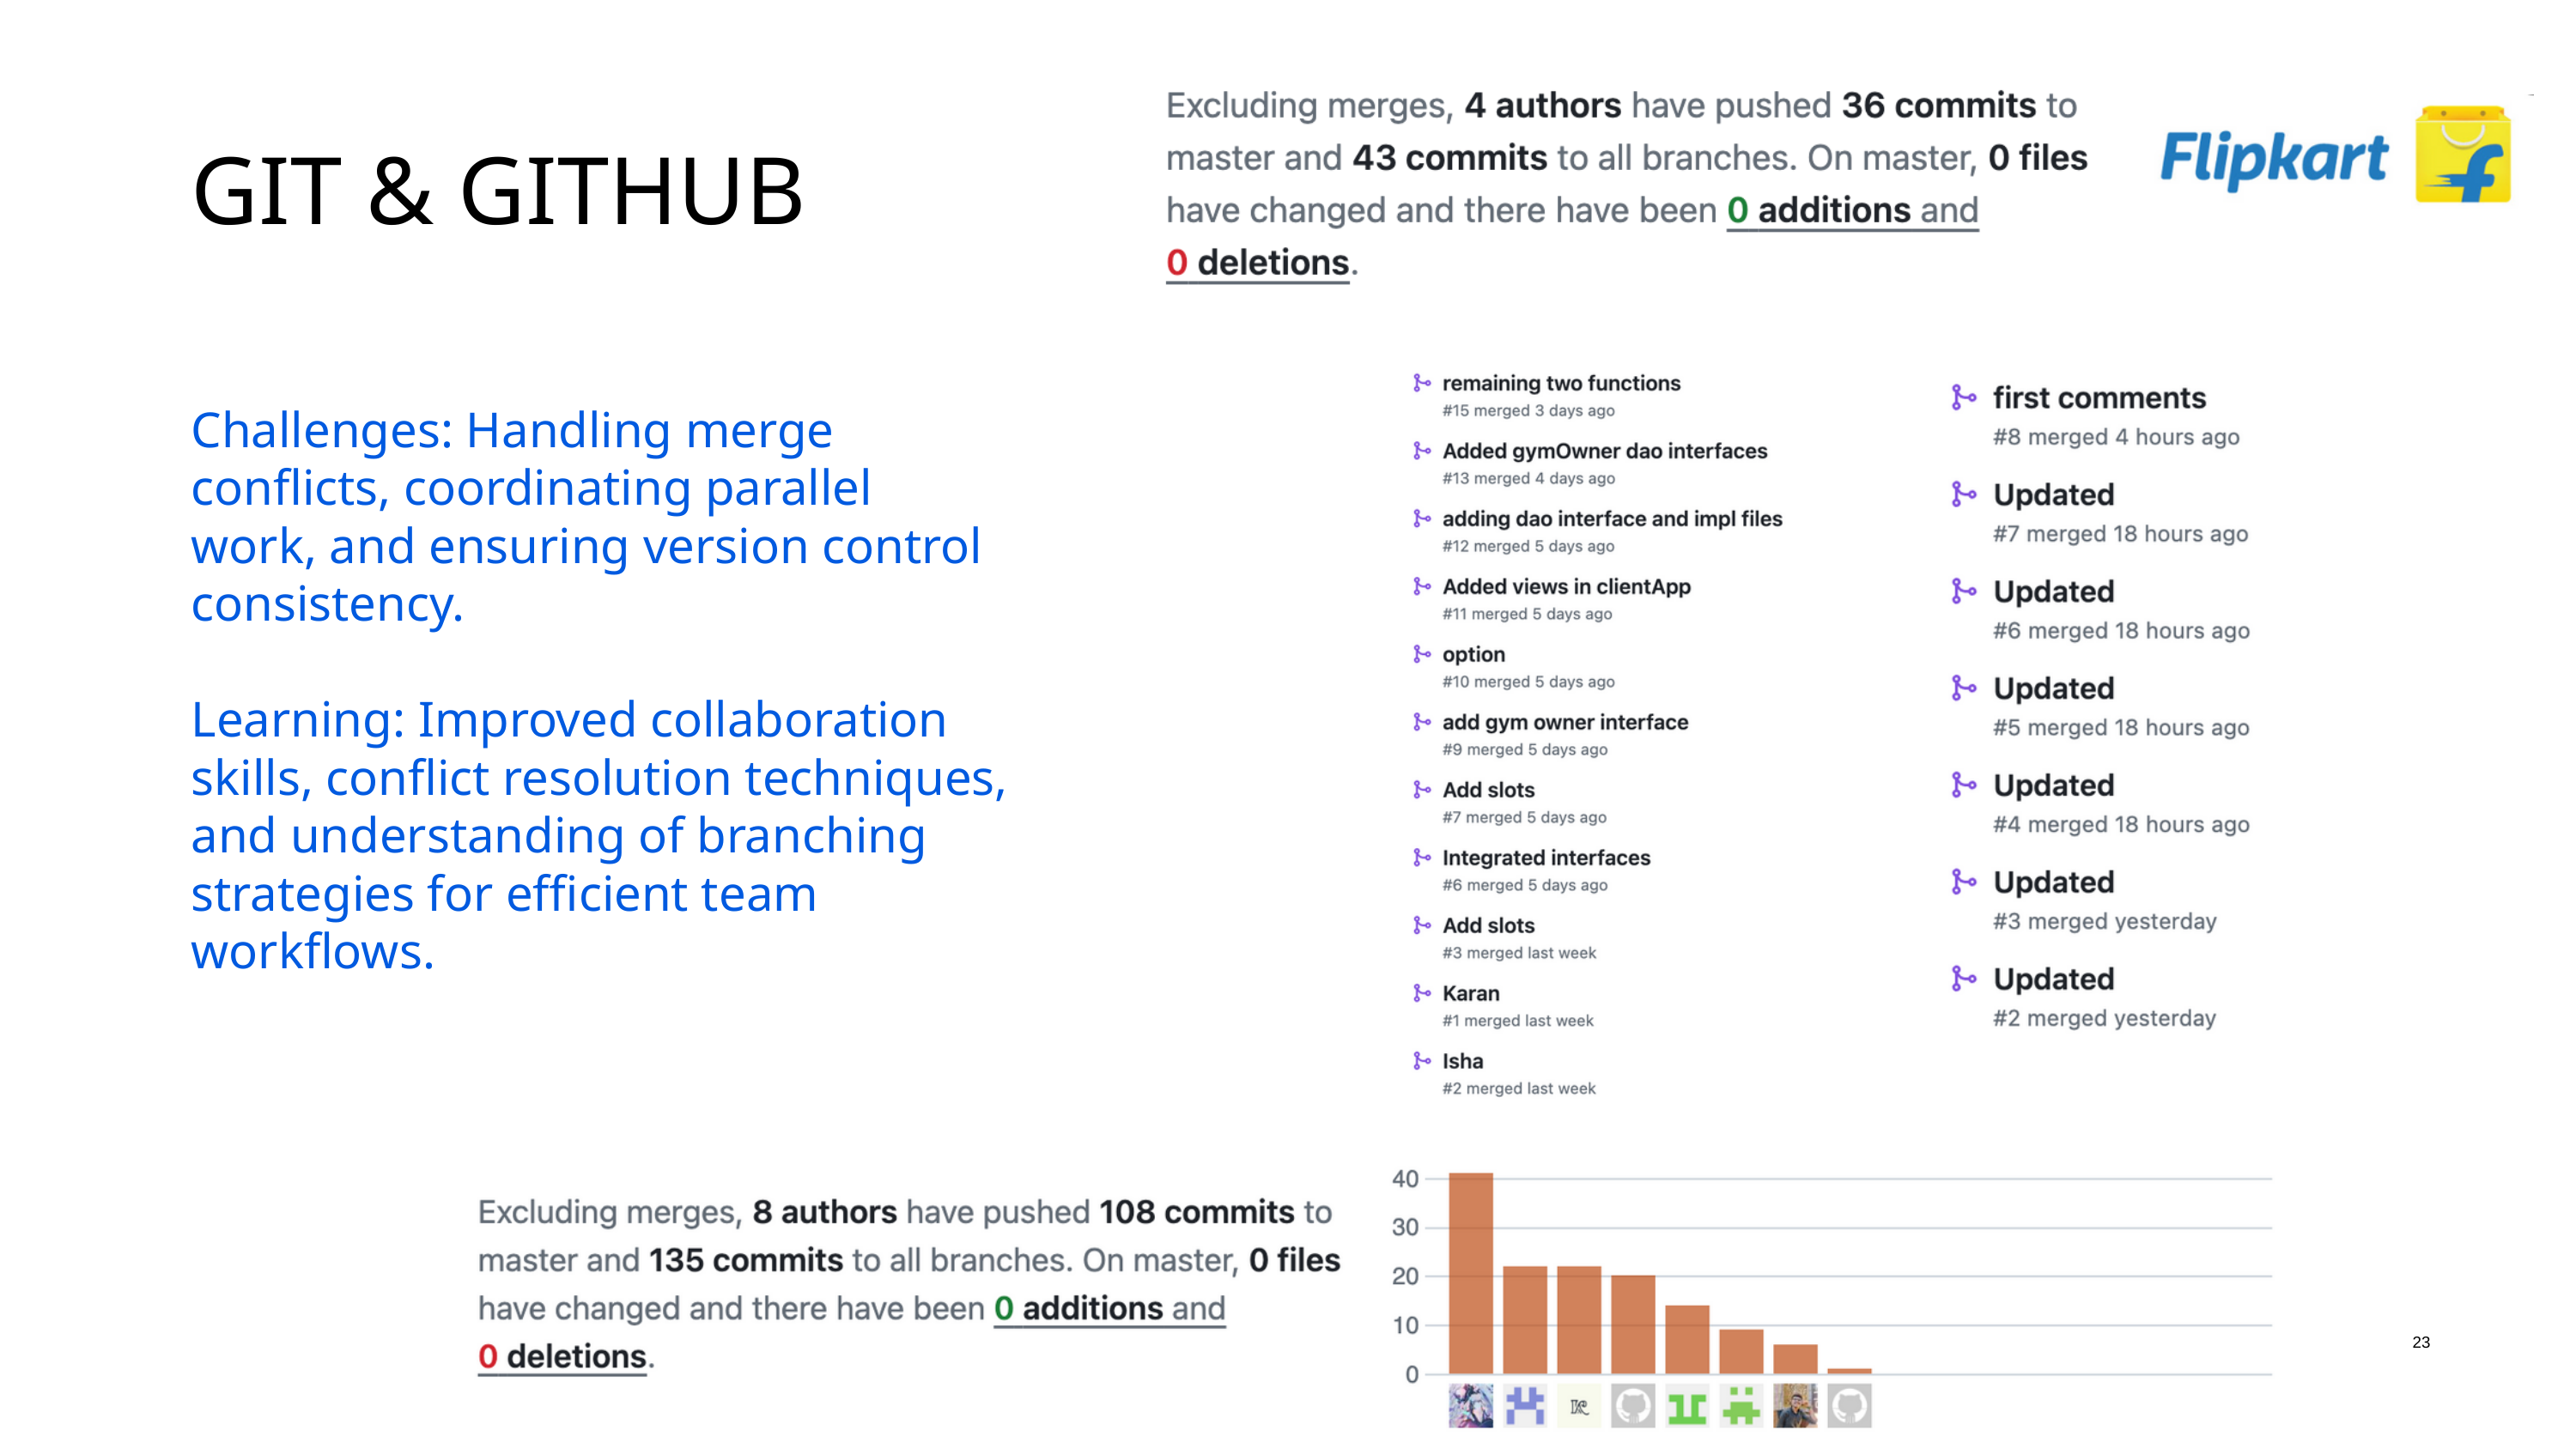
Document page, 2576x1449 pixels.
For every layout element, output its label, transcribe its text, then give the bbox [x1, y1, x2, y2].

text_box GIT & GITHUB [191, 112, 817, 244]
text_box [1389, 350, 1881, 1110]
text_box [2134, 94, 2534, 233]
text_box [444, 1110, 2336, 1449]
text_box [1129, 46, 2135, 323]
text_box [1867, 334, 2415, 1100]
text_box Challenges: Handling merge conflicts, coordinating parallel work, and ensuring version control consistency. Learning: Improved collaboration skills, conflict resolution techniques, and understanding of branching strategies for efficient team workflows. [191, 398, 1011, 979]
text_box 23 [2372, 1331, 2431, 1351]
